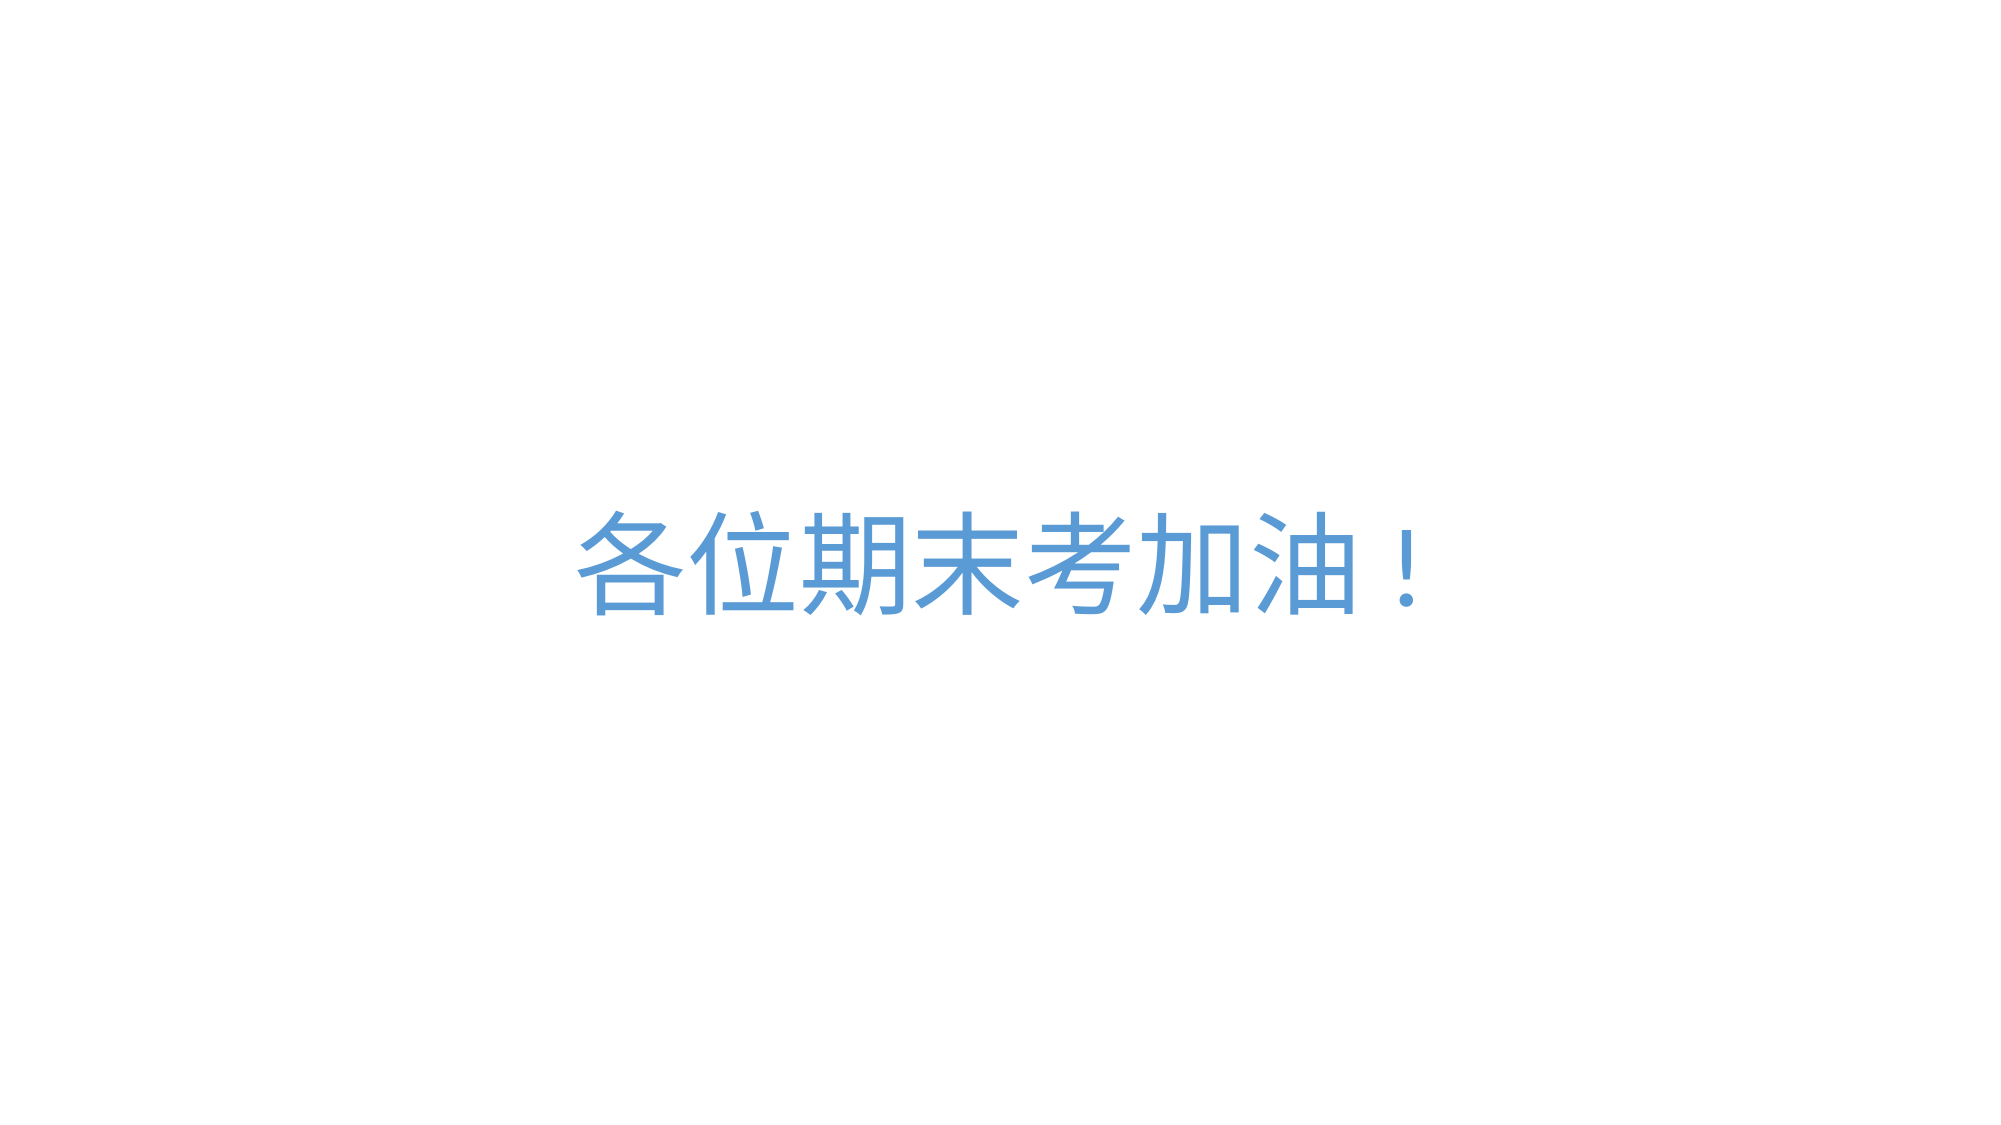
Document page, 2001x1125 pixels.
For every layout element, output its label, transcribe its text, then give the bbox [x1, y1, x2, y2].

text_box 各位期末考加油! [559, 486, 1441, 637]
